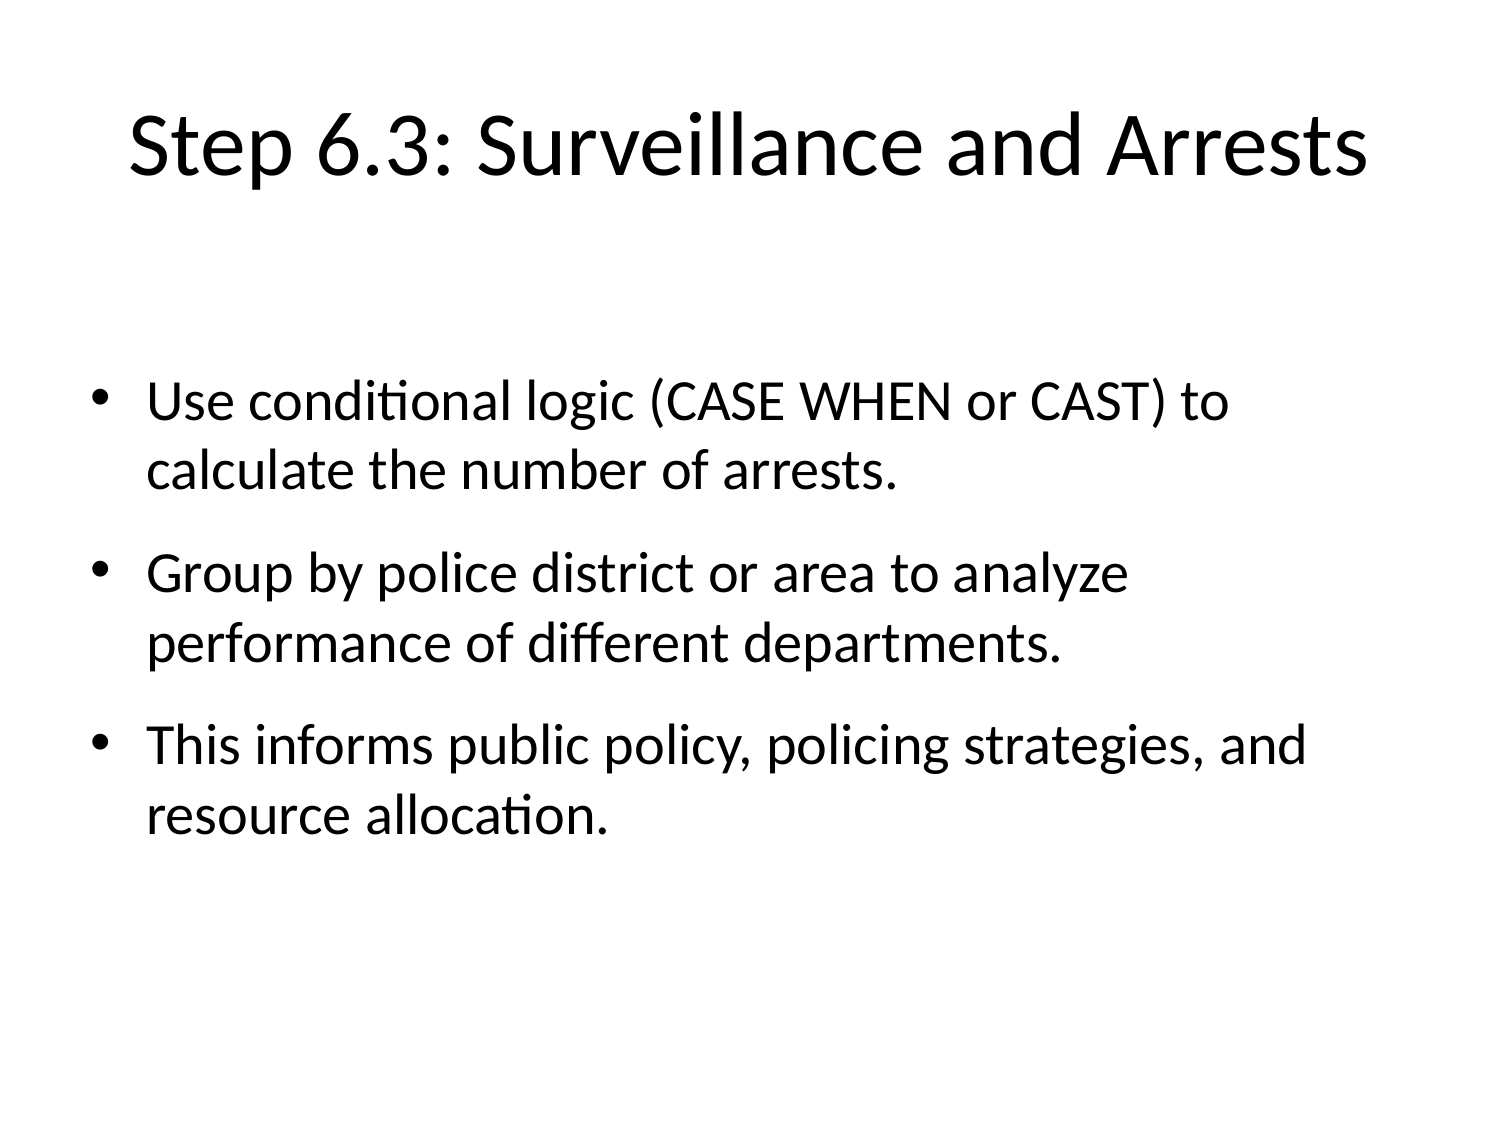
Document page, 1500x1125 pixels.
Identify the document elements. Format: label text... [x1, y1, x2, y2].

title Step 6.3: Surveillance and Arrests [75, 45, 1425, 233]
list Use conditional logic (CASE WHEN or CAST) to calculate the number of arrests. Group by police district or area to analyze performance of different departments. This informs public policy, policing strategies, and resource allocation. [75, 262, 1425, 1005]
